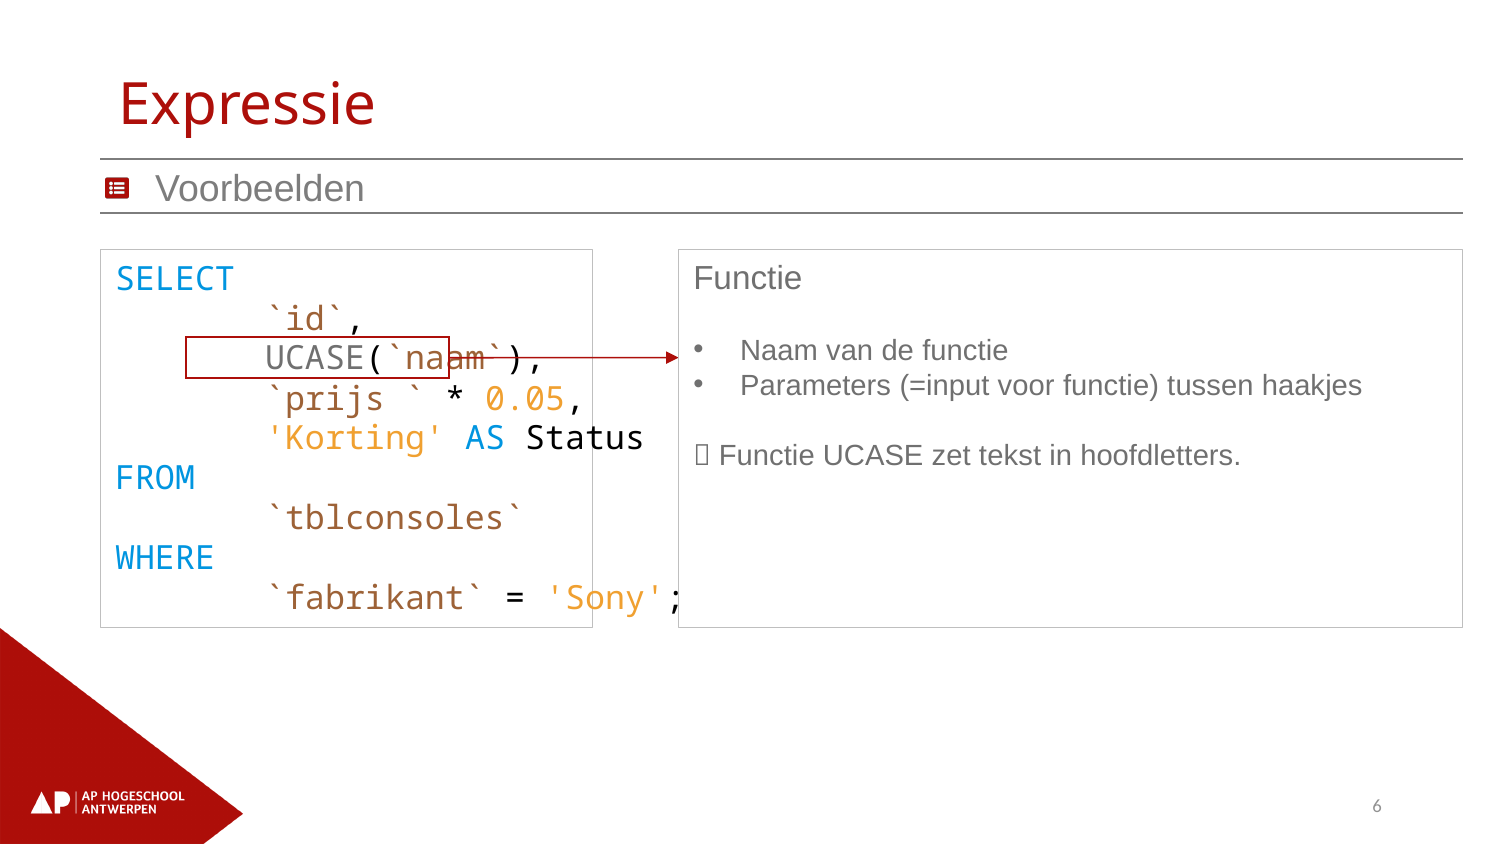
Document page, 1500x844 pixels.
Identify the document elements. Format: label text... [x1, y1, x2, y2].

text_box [100, 158, 1463, 213]
picture [0, 623, 246, 844]
text_box SELECT `id`, UCASE(`naam`), `prijs ` * 0.05, 'Korting' AS Status FROM `tblconsoles` WHERE `fabrikant` = 'Sony'; [100, 249, 593, 628]
title Expressie [103, 66, 1397, 141]
text_box Functie Naam van de functie Parameters (=input voor functie) tussen haakjes  Functie UCASE zet tekst in hoofdletters. [678, 249, 1463, 628]
slide_number 6 [1263, 782, 1397, 827]
text_box [185, 336, 450, 379]
